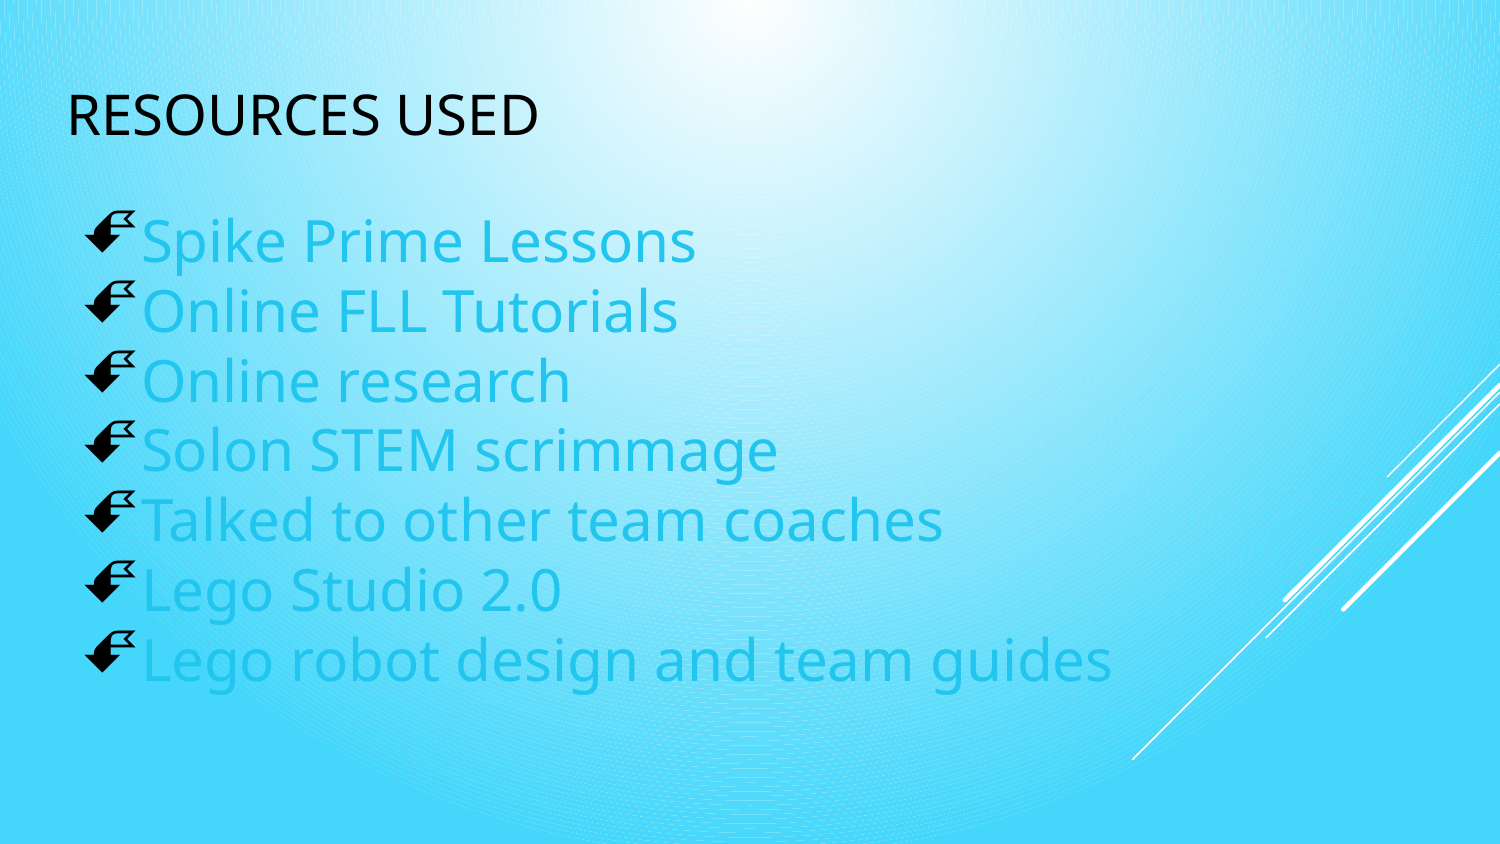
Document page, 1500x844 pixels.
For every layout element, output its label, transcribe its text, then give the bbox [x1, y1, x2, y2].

title Resources Used [51, 64, 1449, 167]
list Spike Prime Lessons Online FLL Tutorials Online research Solon STEM scrimmage Talked to other team coaches Lego Studio 2.0 Lego robot design and team guides [51, 189, 1449, 750]
